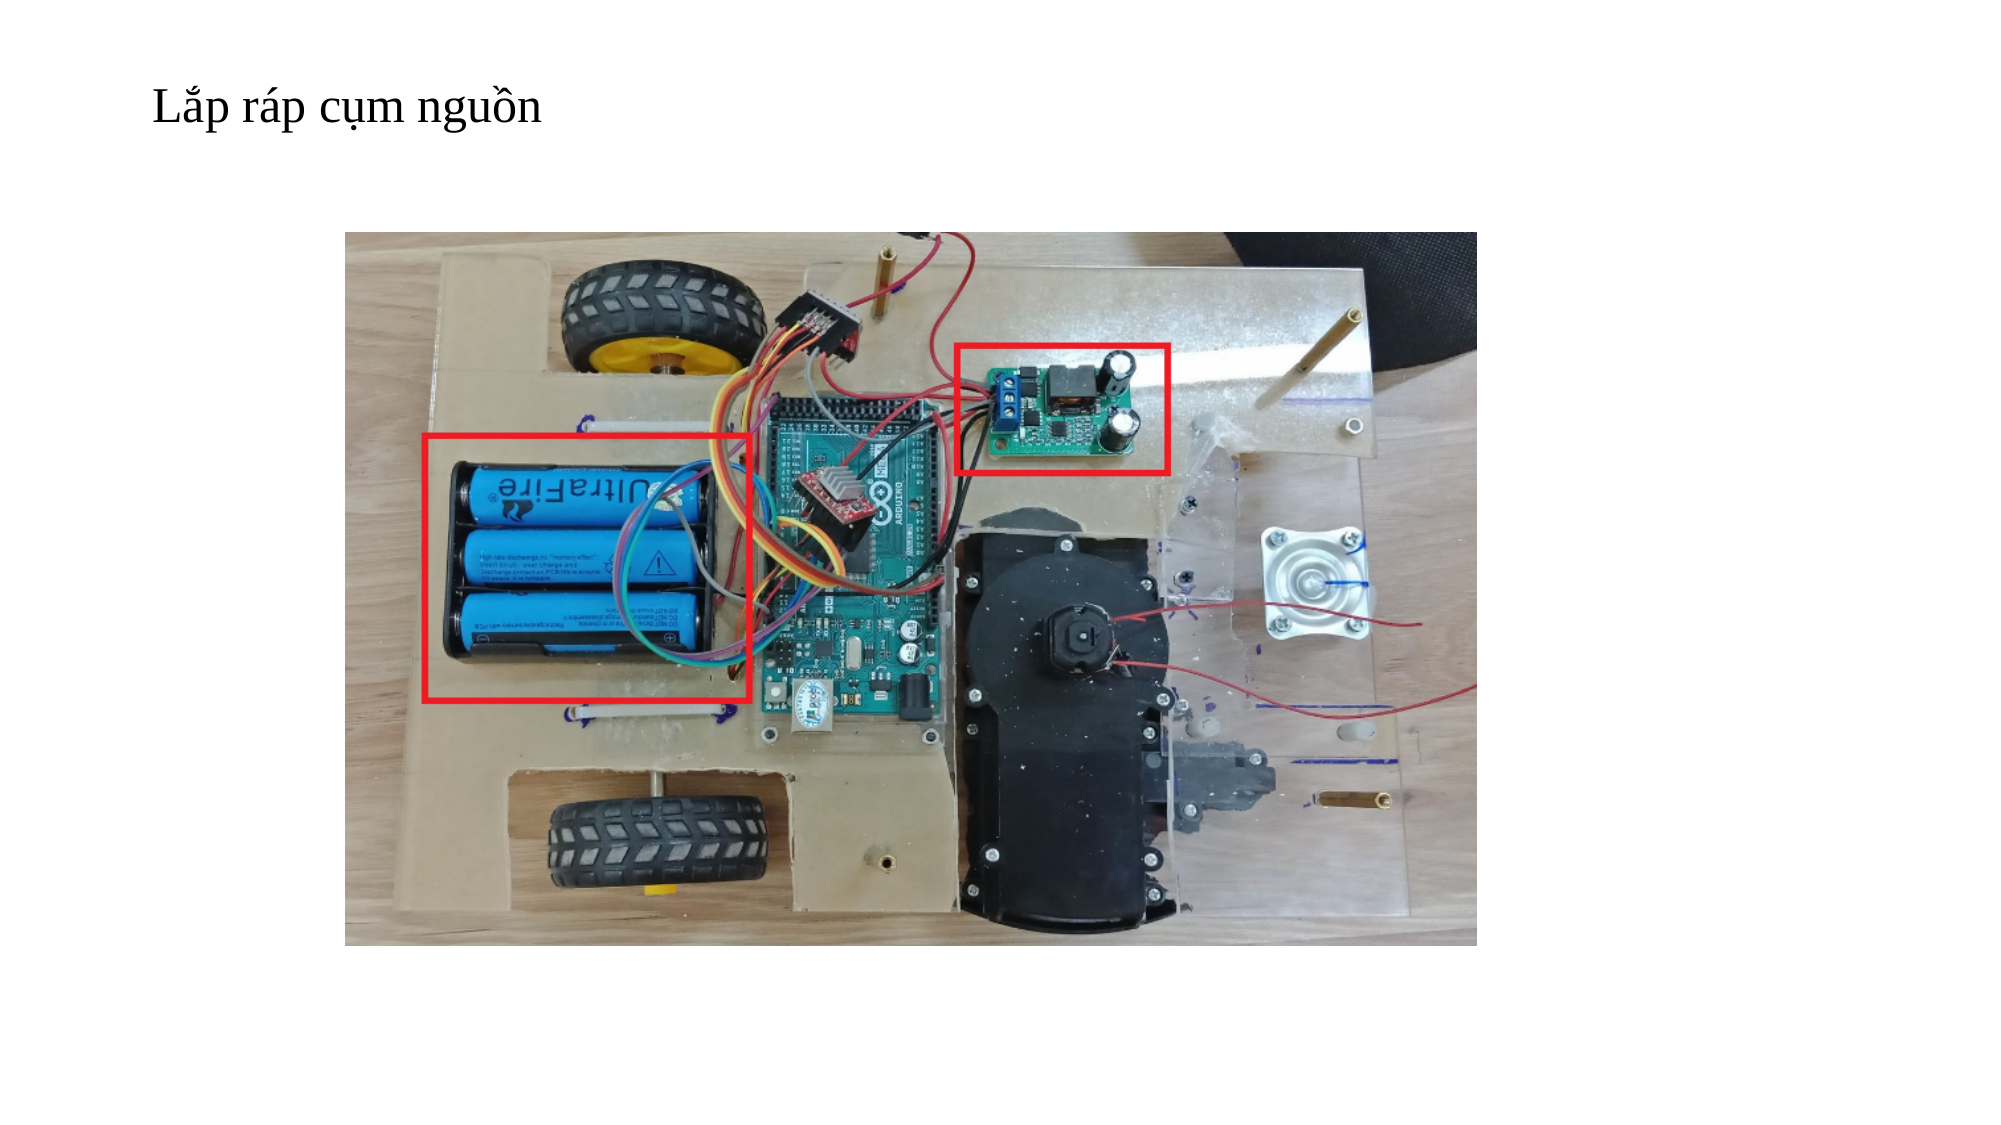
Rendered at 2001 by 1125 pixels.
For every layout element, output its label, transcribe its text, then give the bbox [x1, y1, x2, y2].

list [345, 232, 1477, 946]
title Lắp ráp cụm nguồn [137, 59, 1863, 153]
